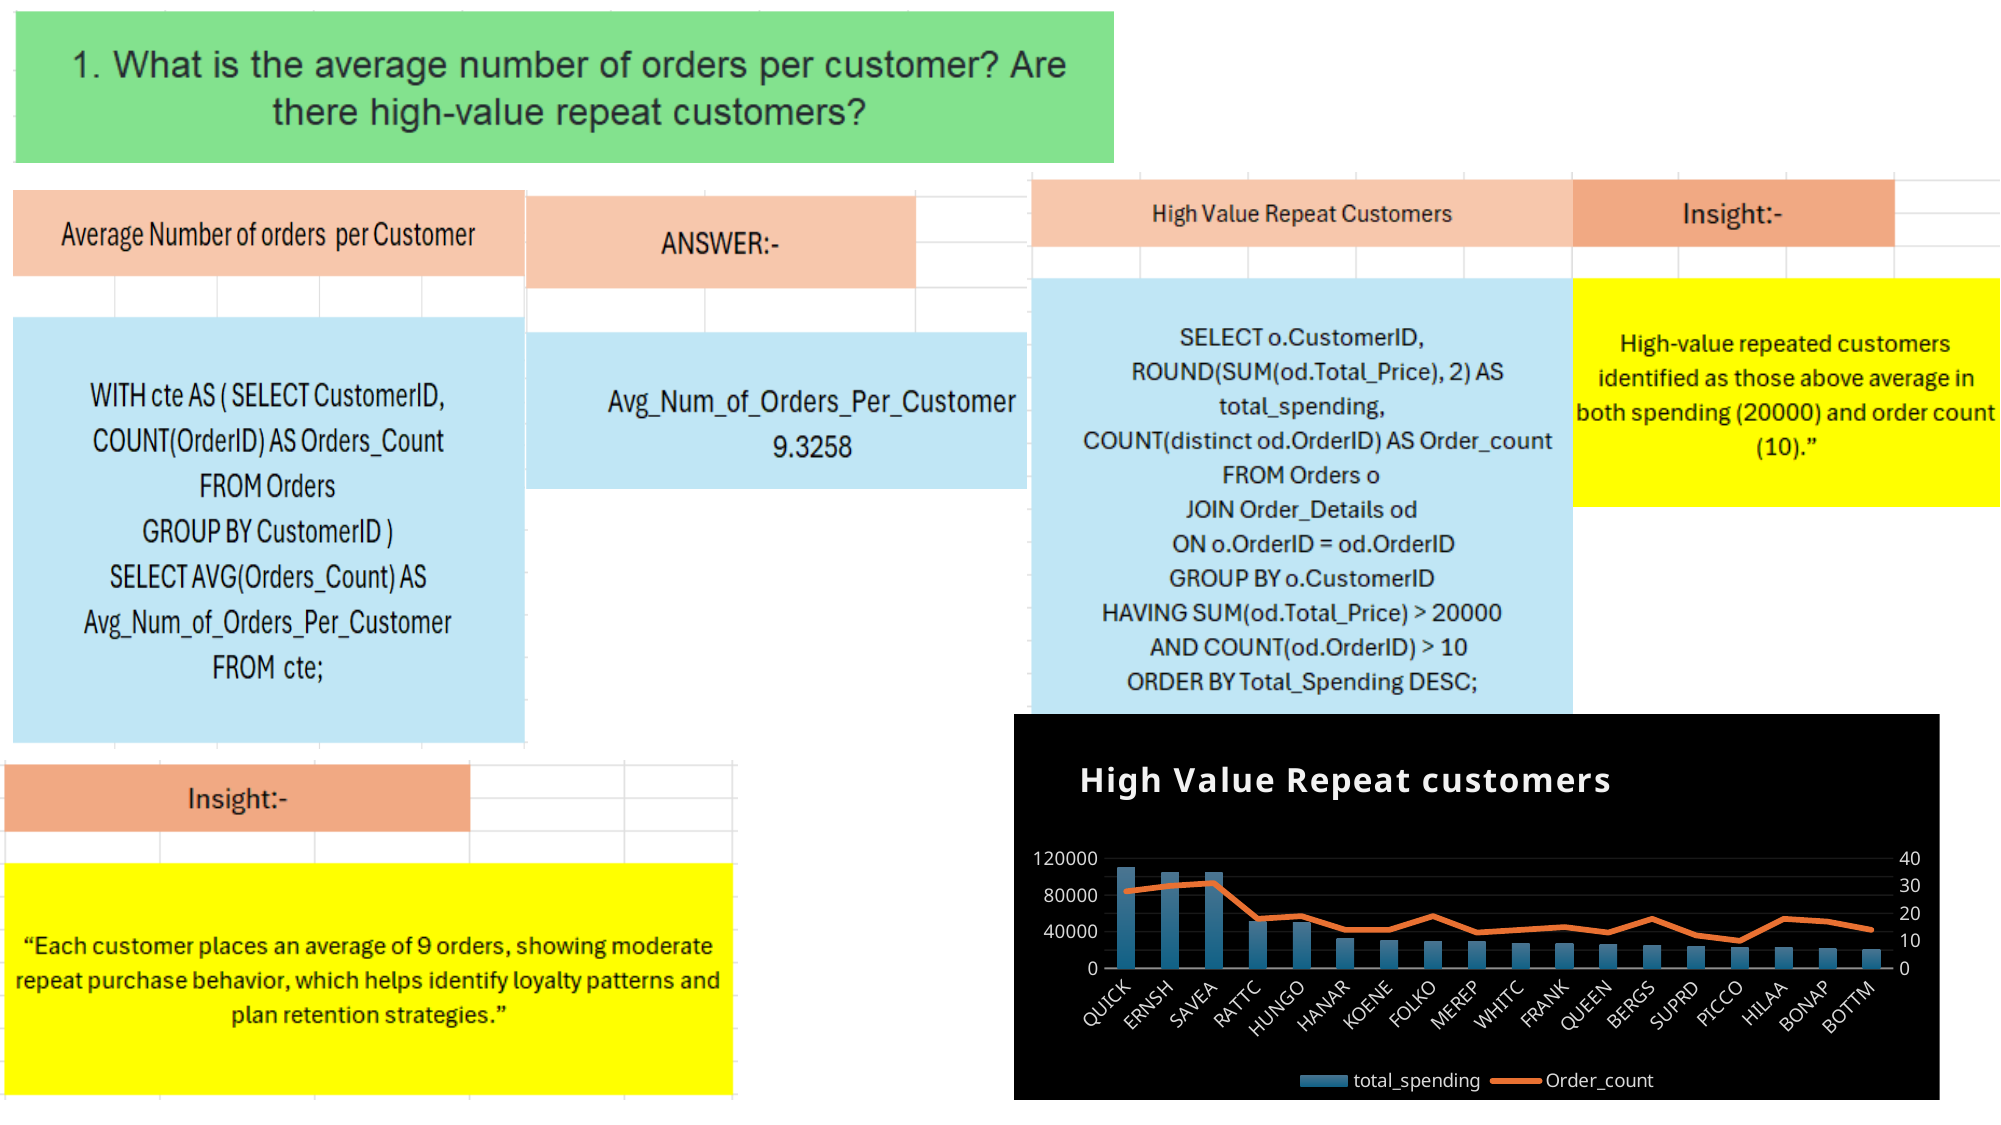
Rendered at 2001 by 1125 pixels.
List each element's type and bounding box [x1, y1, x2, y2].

picture [13, 189, 528, 749]
picture [1026, 171, 2000, 713]
picture [13, 10, 1115, 163]
chart [1013, 713, 1941, 1101]
picture [0, 760, 739, 1101]
list [524, 189, 1026, 490]
